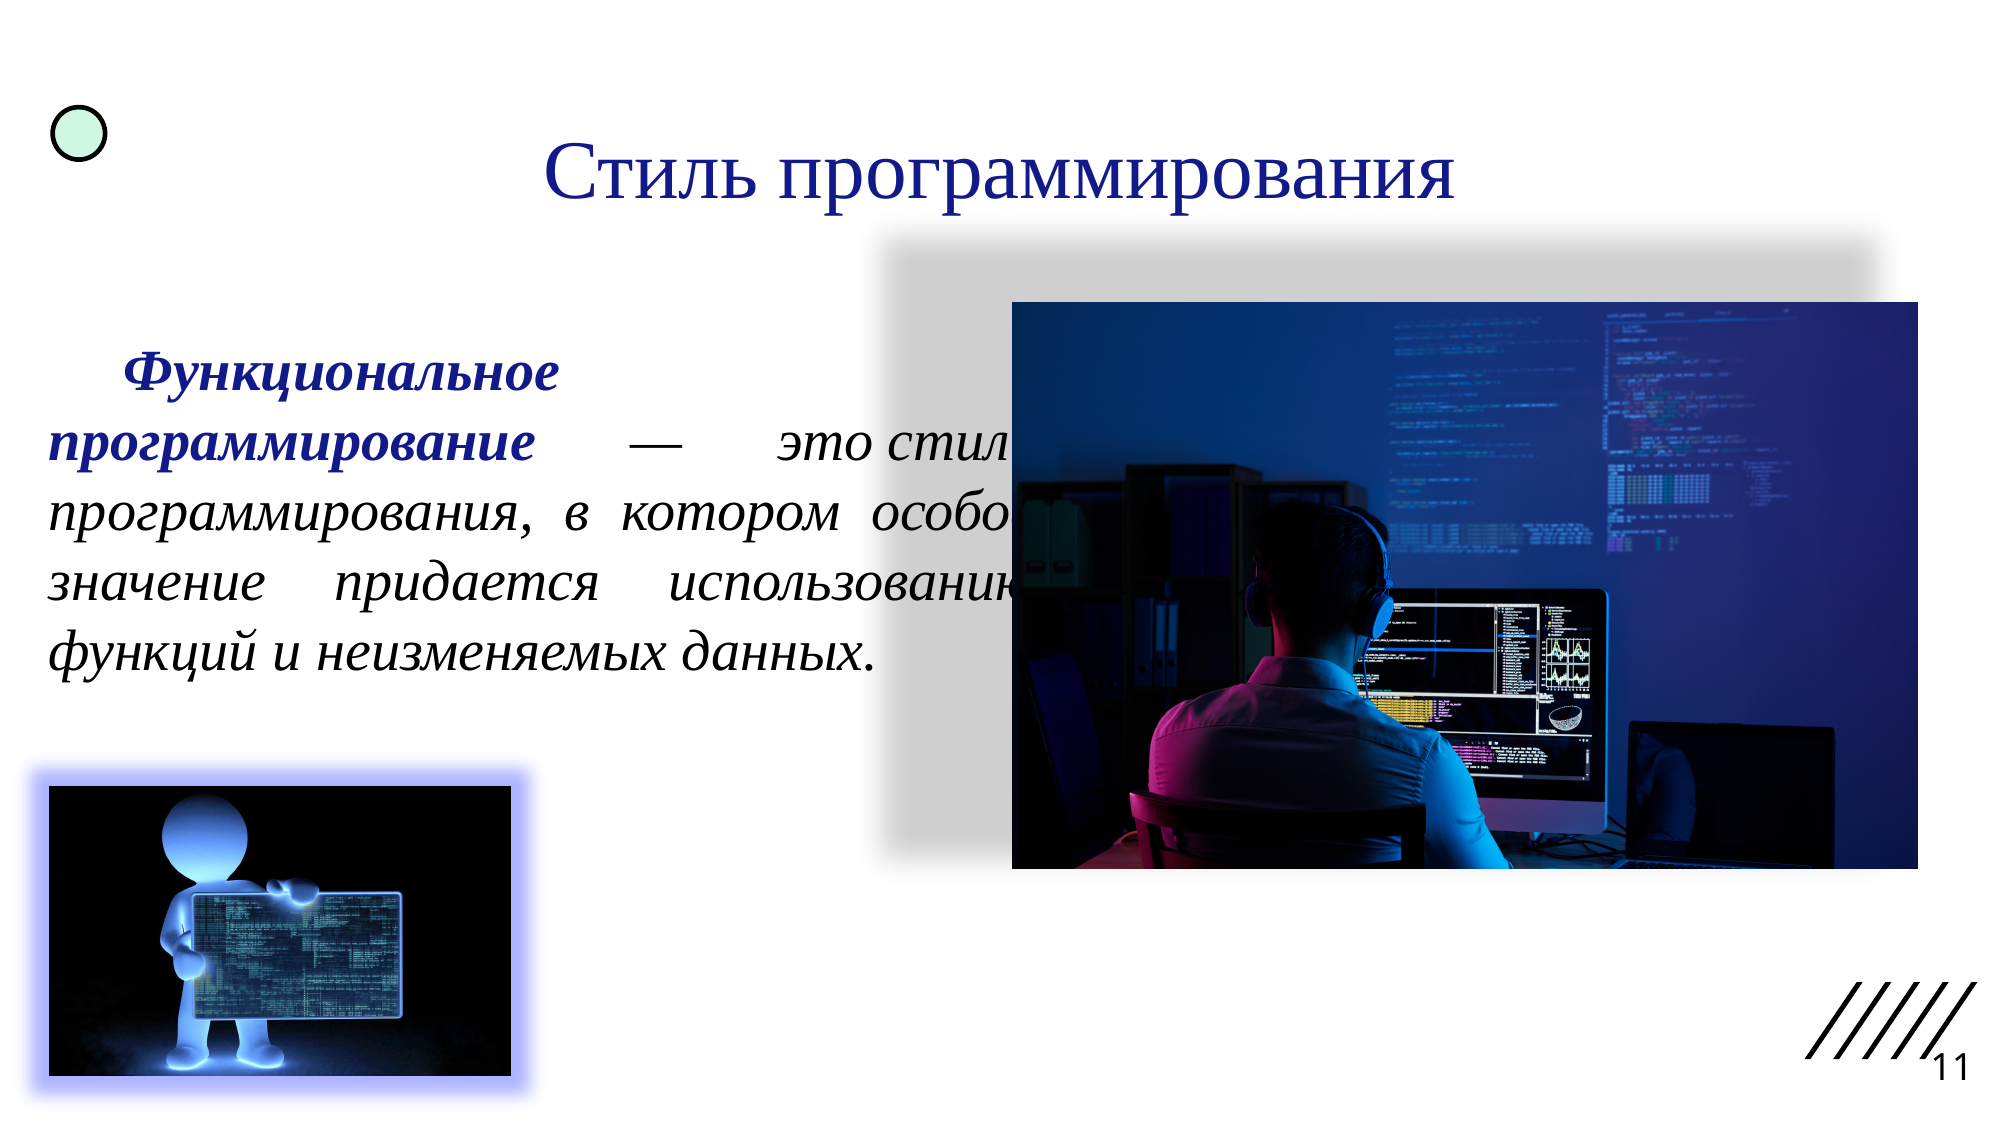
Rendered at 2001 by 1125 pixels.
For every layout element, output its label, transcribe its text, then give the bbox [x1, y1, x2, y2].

picture [1012, 302, 1918, 869]
picture [48, 786, 511, 1076]
title Стиль программирования [0, 118, 2000, 228]
text_box Функциональное программирование — это стиль программирования, в котором особое значение придается использованию функций и неизменяемых данных. [33, 324, 867, 690]
text_box 11 [1915, 1035, 1989, 1096]
